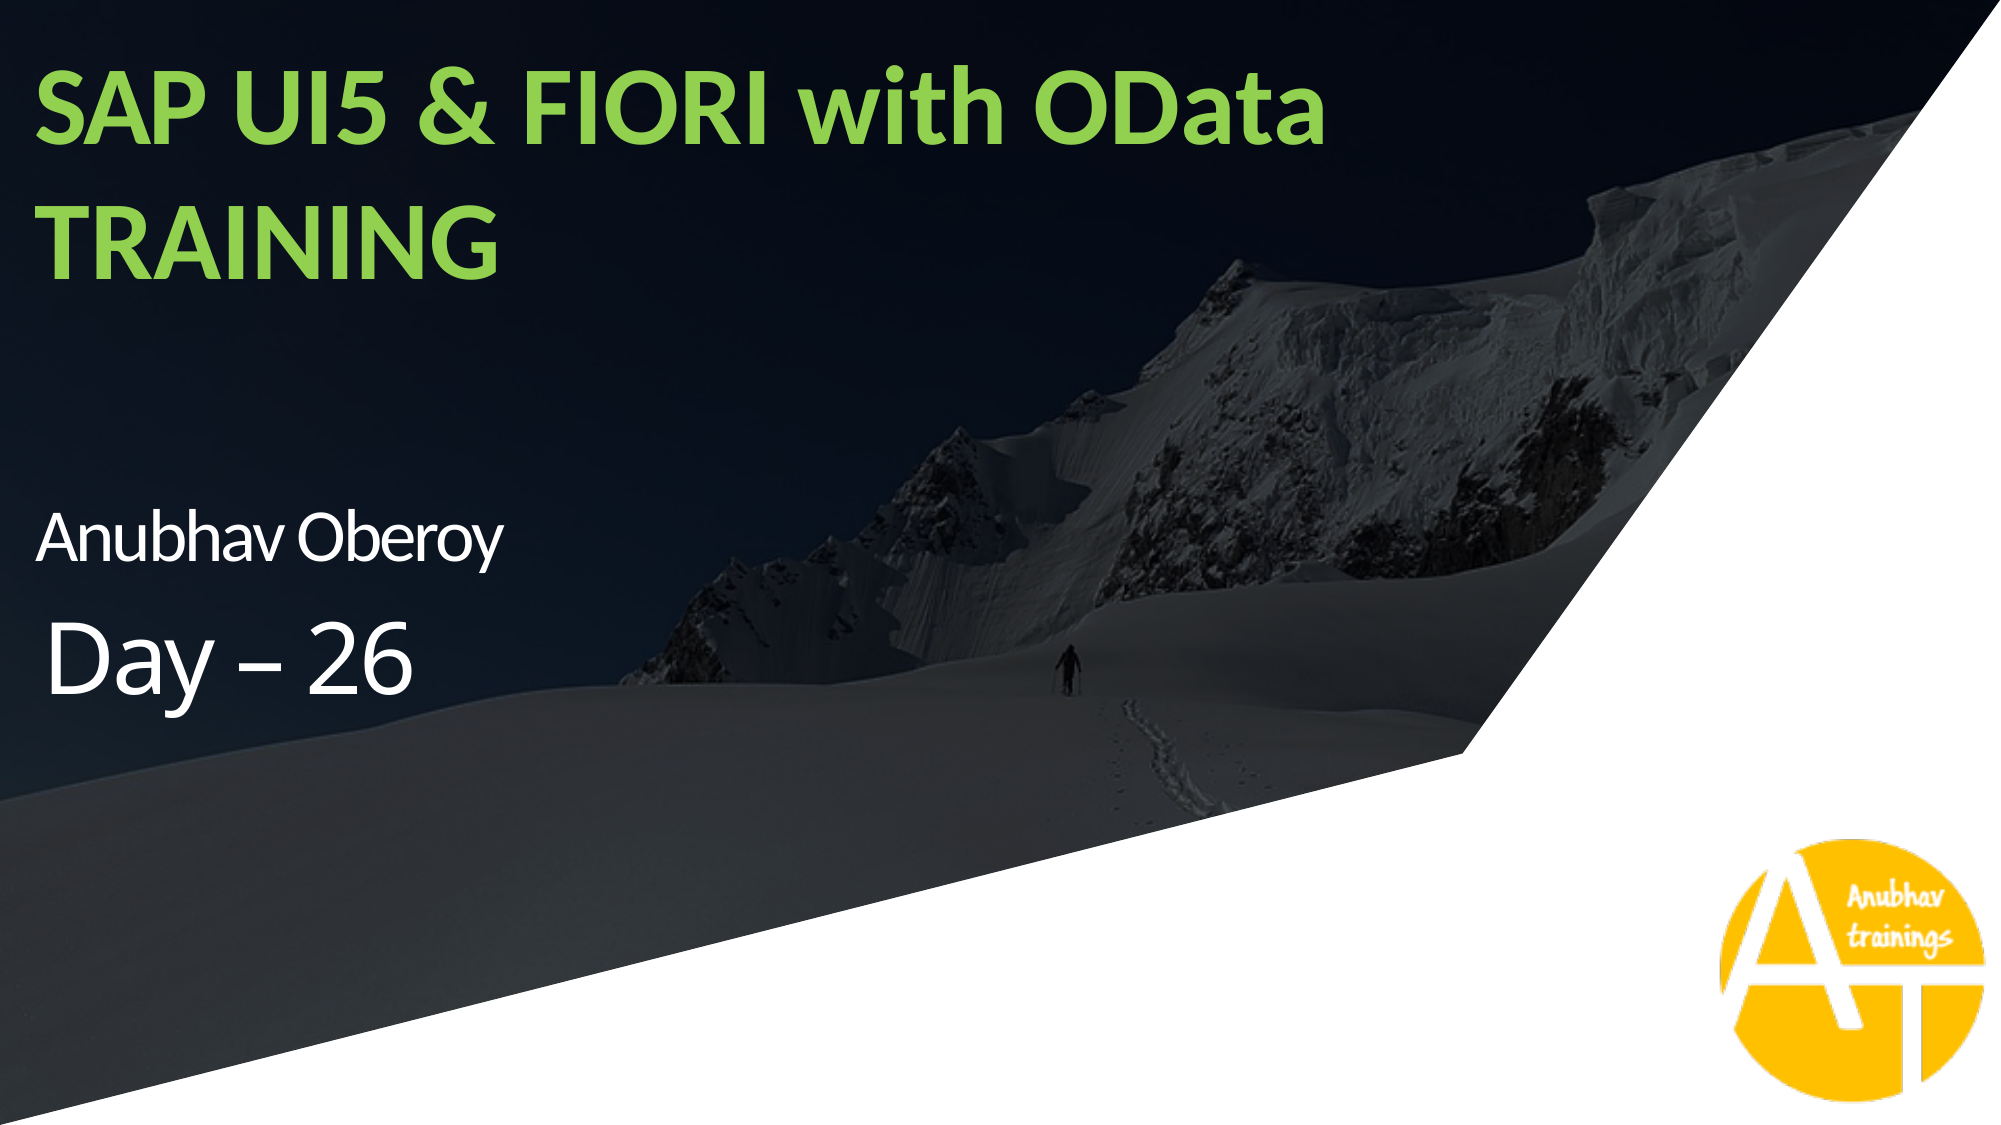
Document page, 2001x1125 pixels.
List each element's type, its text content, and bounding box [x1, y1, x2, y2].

text_box [0, 0, 2000, 1125]
picture [1694, 822, 2000, 1125]
text_box Day – 26 [27, 587, 1115, 722]
text_box SAP UI5 & FIORI with OData TRAINING [20, 25, 1718, 310]
text_box Anubhav Oberoy [20, 478, 1108, 584]
